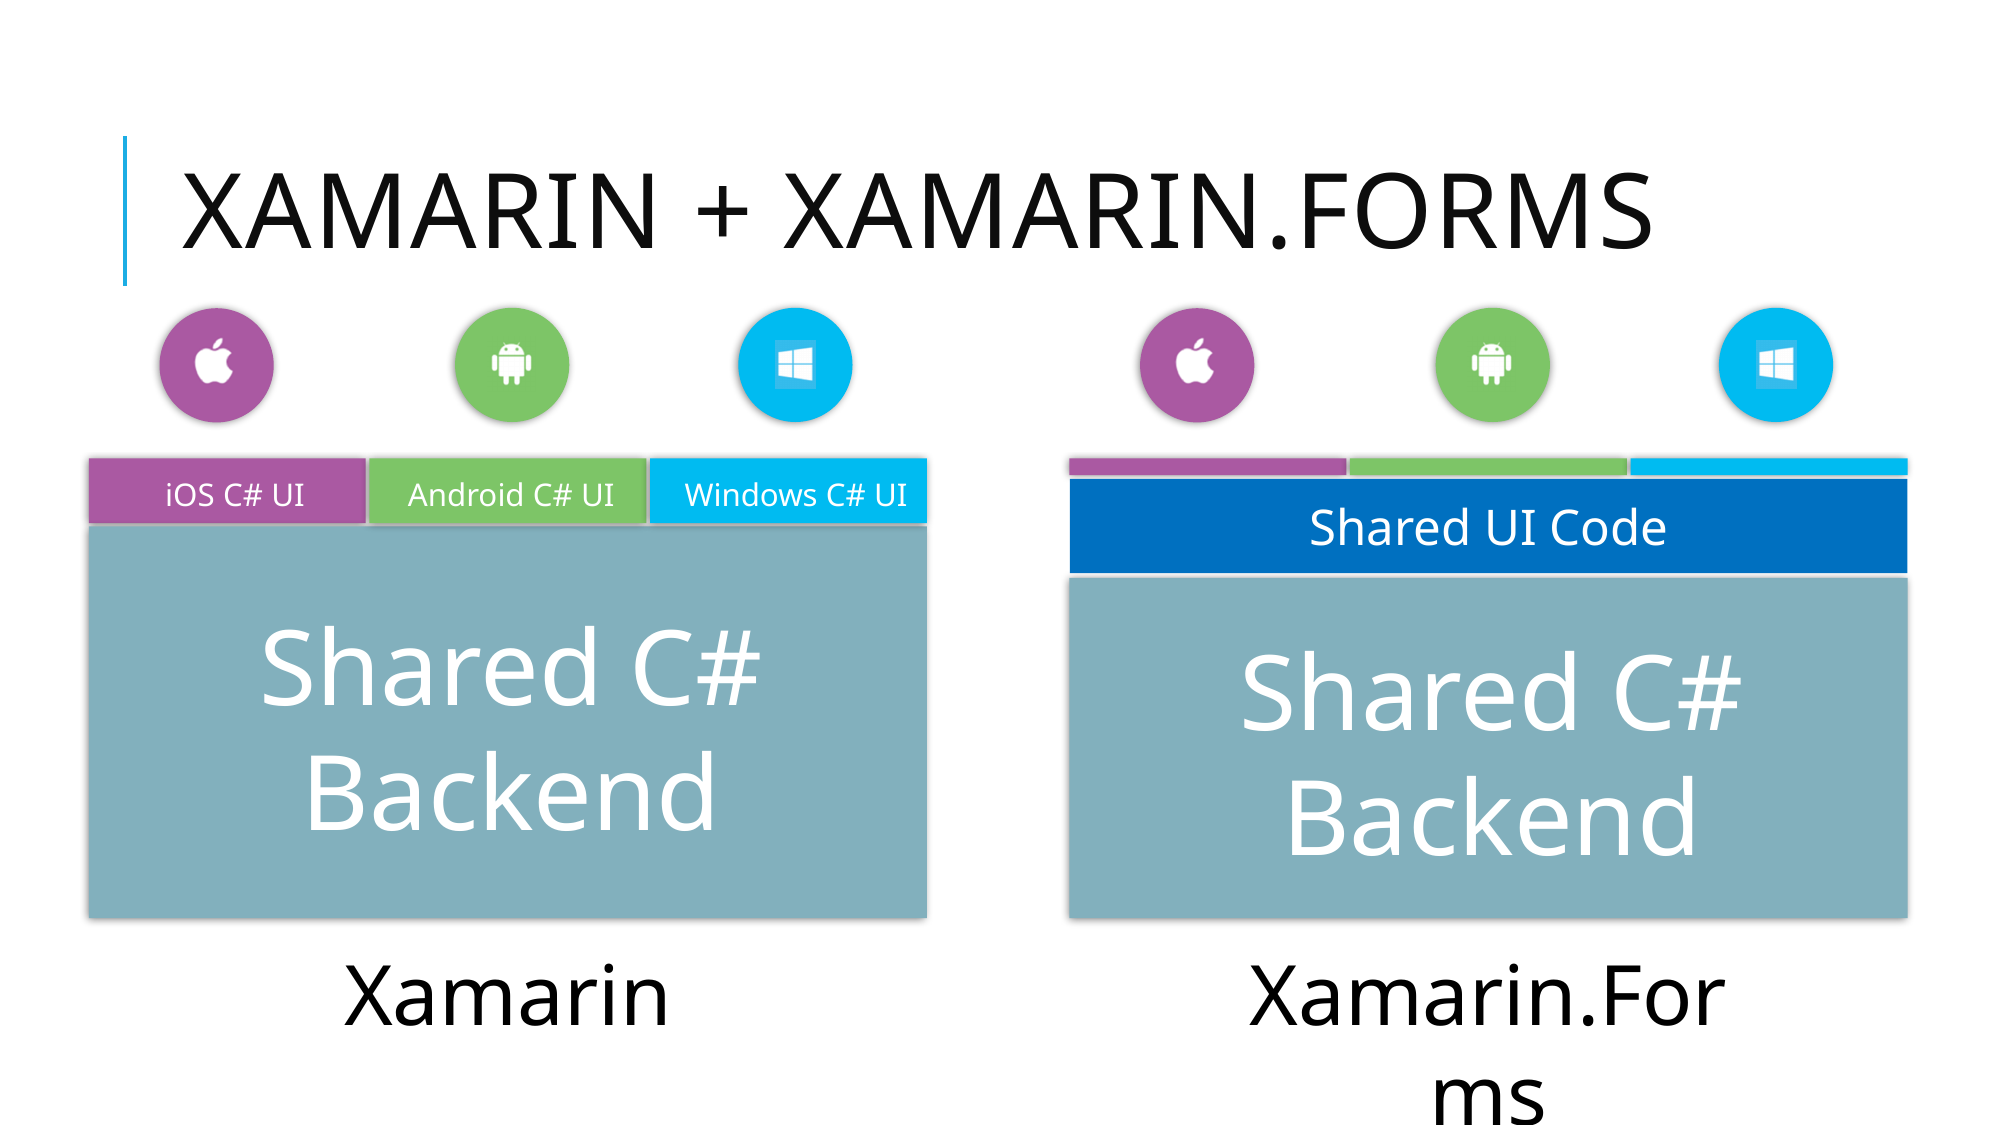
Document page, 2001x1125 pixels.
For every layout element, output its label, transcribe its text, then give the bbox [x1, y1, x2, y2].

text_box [1069, 458, 1908, 919]
title Xamarin + Xamarin.Forms [168, 96, 1763, 342]
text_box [159, 307, 853, 423]
text_box Xamarin [231, 934, 785, 1050]
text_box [88, 458, 928, 919]
text_box Xamarin.Forms [1211, 934, 1765, 1125]
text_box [1139, 307, 1834, 423]
